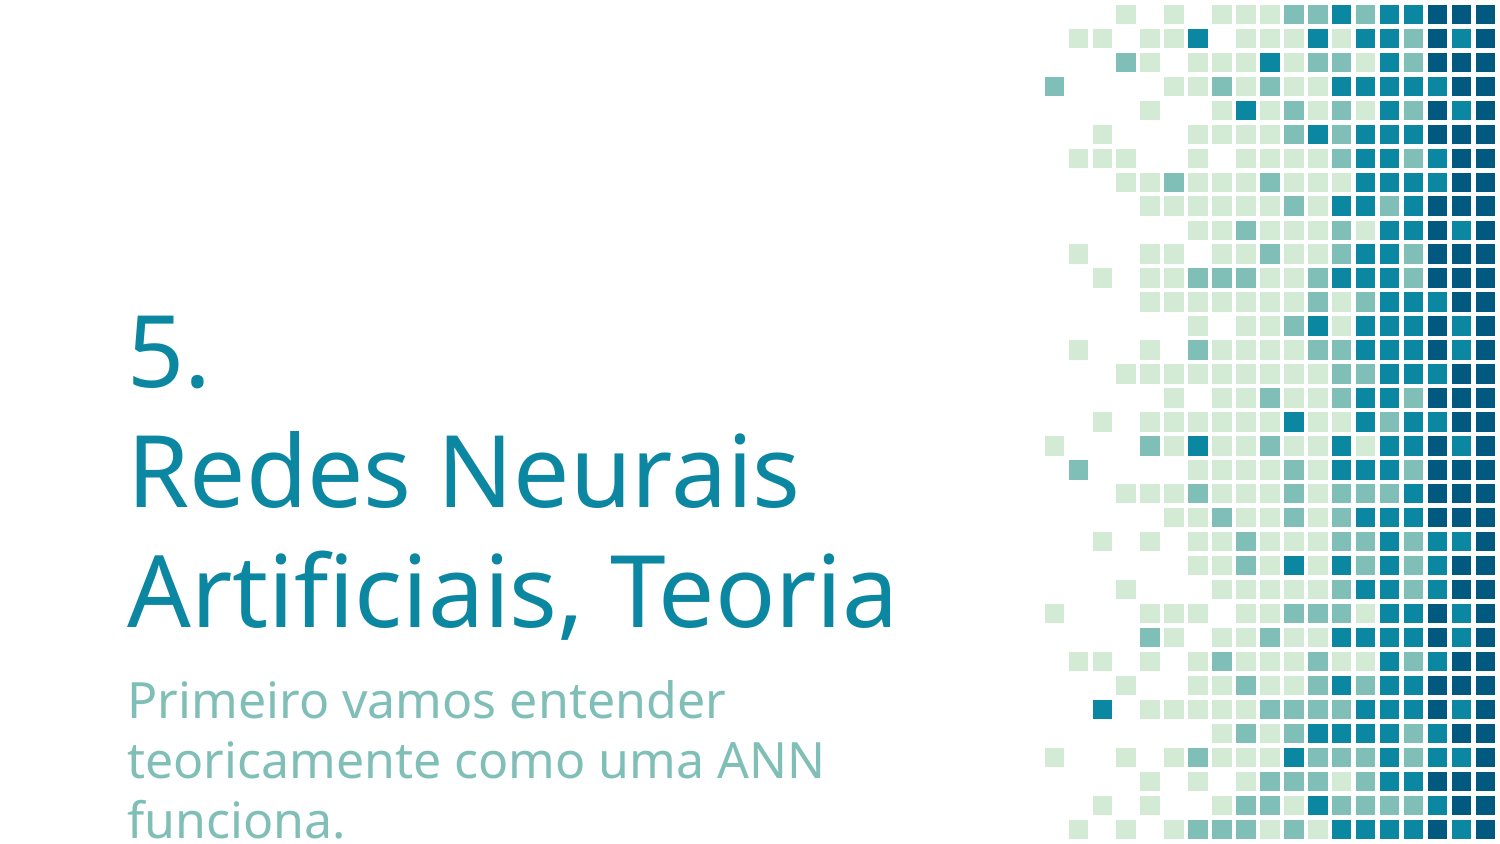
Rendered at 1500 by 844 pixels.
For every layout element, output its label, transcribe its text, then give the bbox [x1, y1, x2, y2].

title 5. Redes Neurais Artificiais, Teoria [112, 472, 977, 653]
subtitle Primeiro vamos entender teoricamente como uma ANN funciona. [112, 653, 977, 783]
